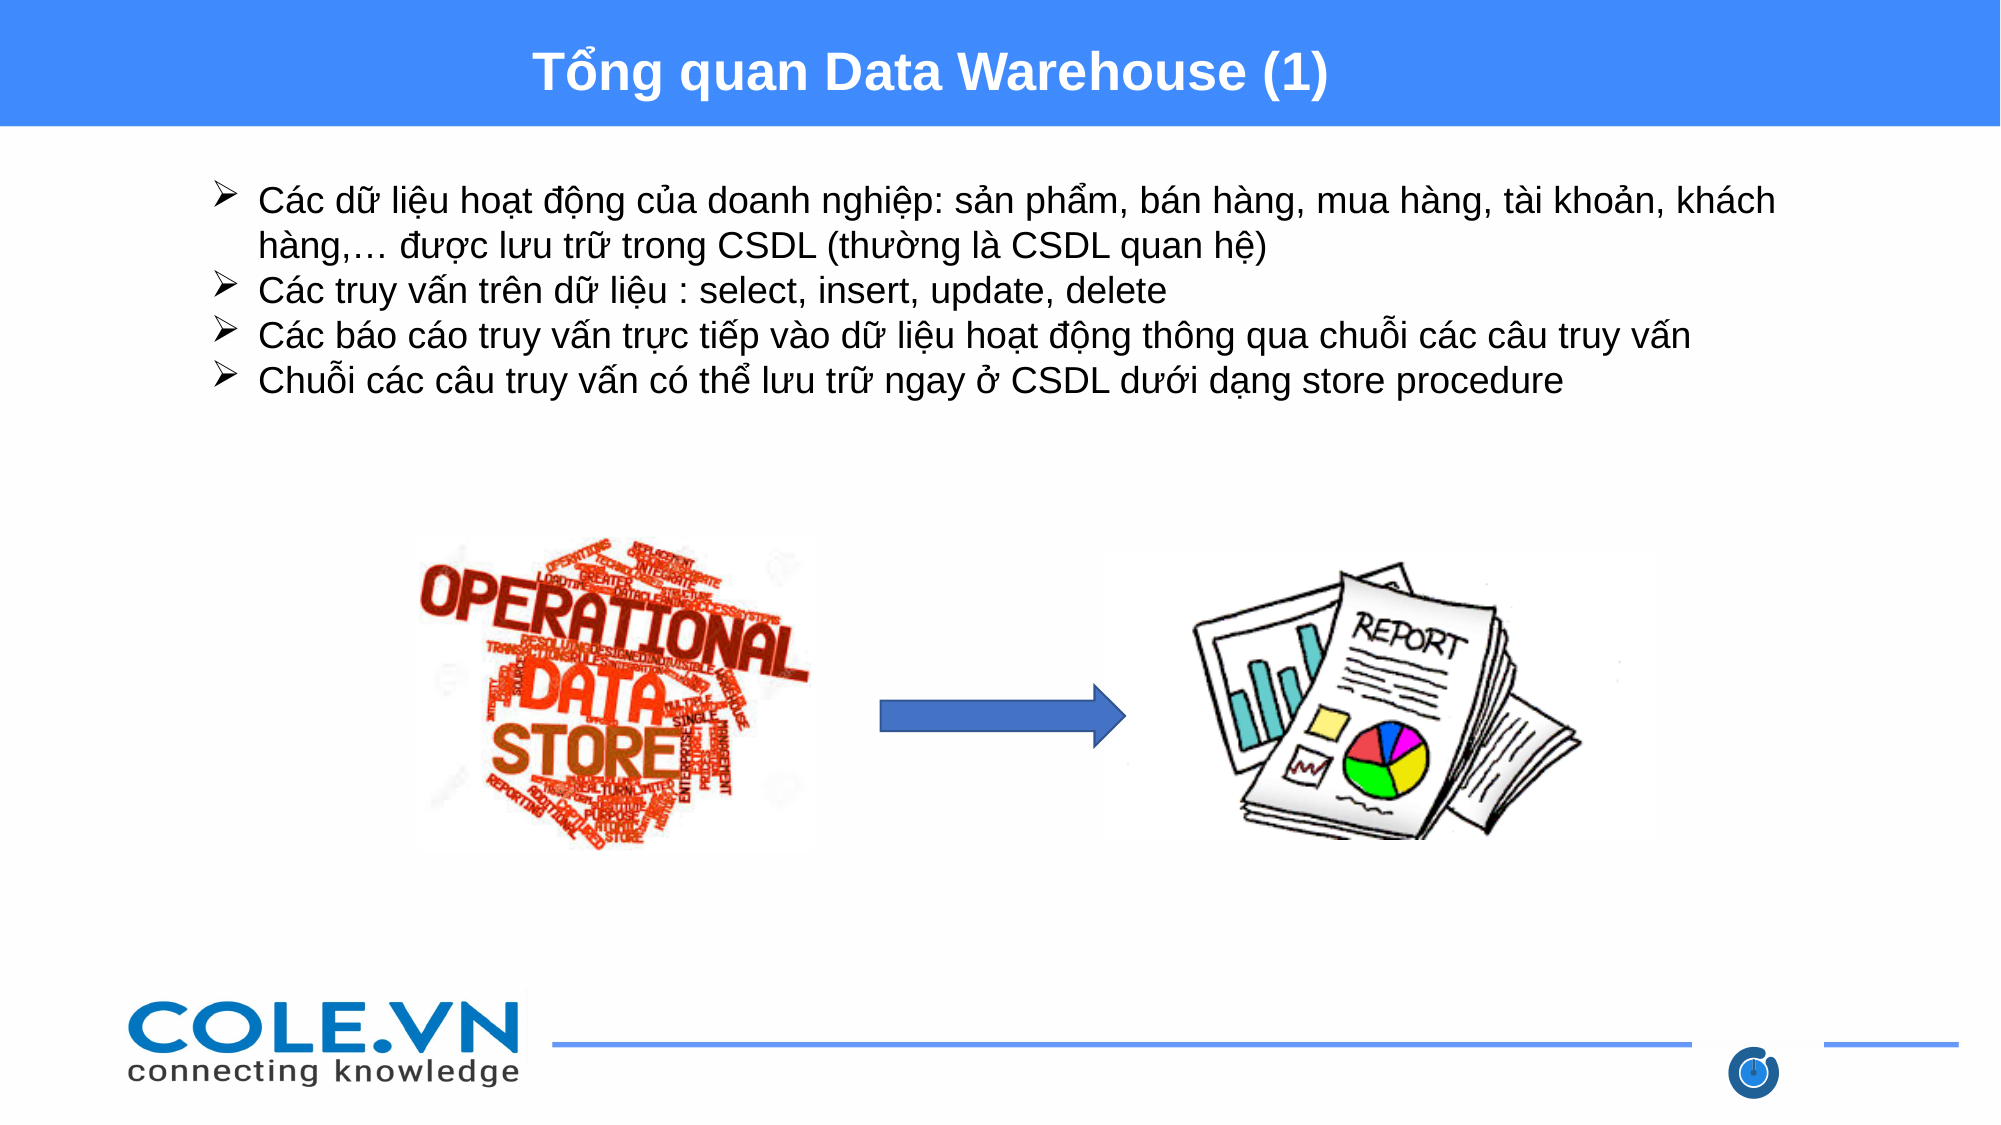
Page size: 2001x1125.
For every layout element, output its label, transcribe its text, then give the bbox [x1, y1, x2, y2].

text_box Các dữ liệu hoạt động của doanh nghiệp: sản phẩm, bán hàng, mua hàng, tài khoản, khách hàng,… được lưu trữ trong CSDL (thường là CSDL quan hệ) Các truy vấn trên dữ liệu : select, insert, update, delete Các báo cáo truy vấn trực tiếp vào dữ liệu hoạt động thông qua chuỗi các câu truy vấn Chuỗi các câu truy vấn có thể lưu trữ ngay ở CSDL dưới dạng store procedure [121, 168, 1895, 454]
slide_number [1412, 1042, 1692, 1103]
slide_number [1824, 1042, 1863, 1103]
picture [0, 0, 2001, 1125]
text_box [879, 683, 1108, 749]
text_box Tổng quan Data Warehouse (1) [0, 29, 1863, 110]
